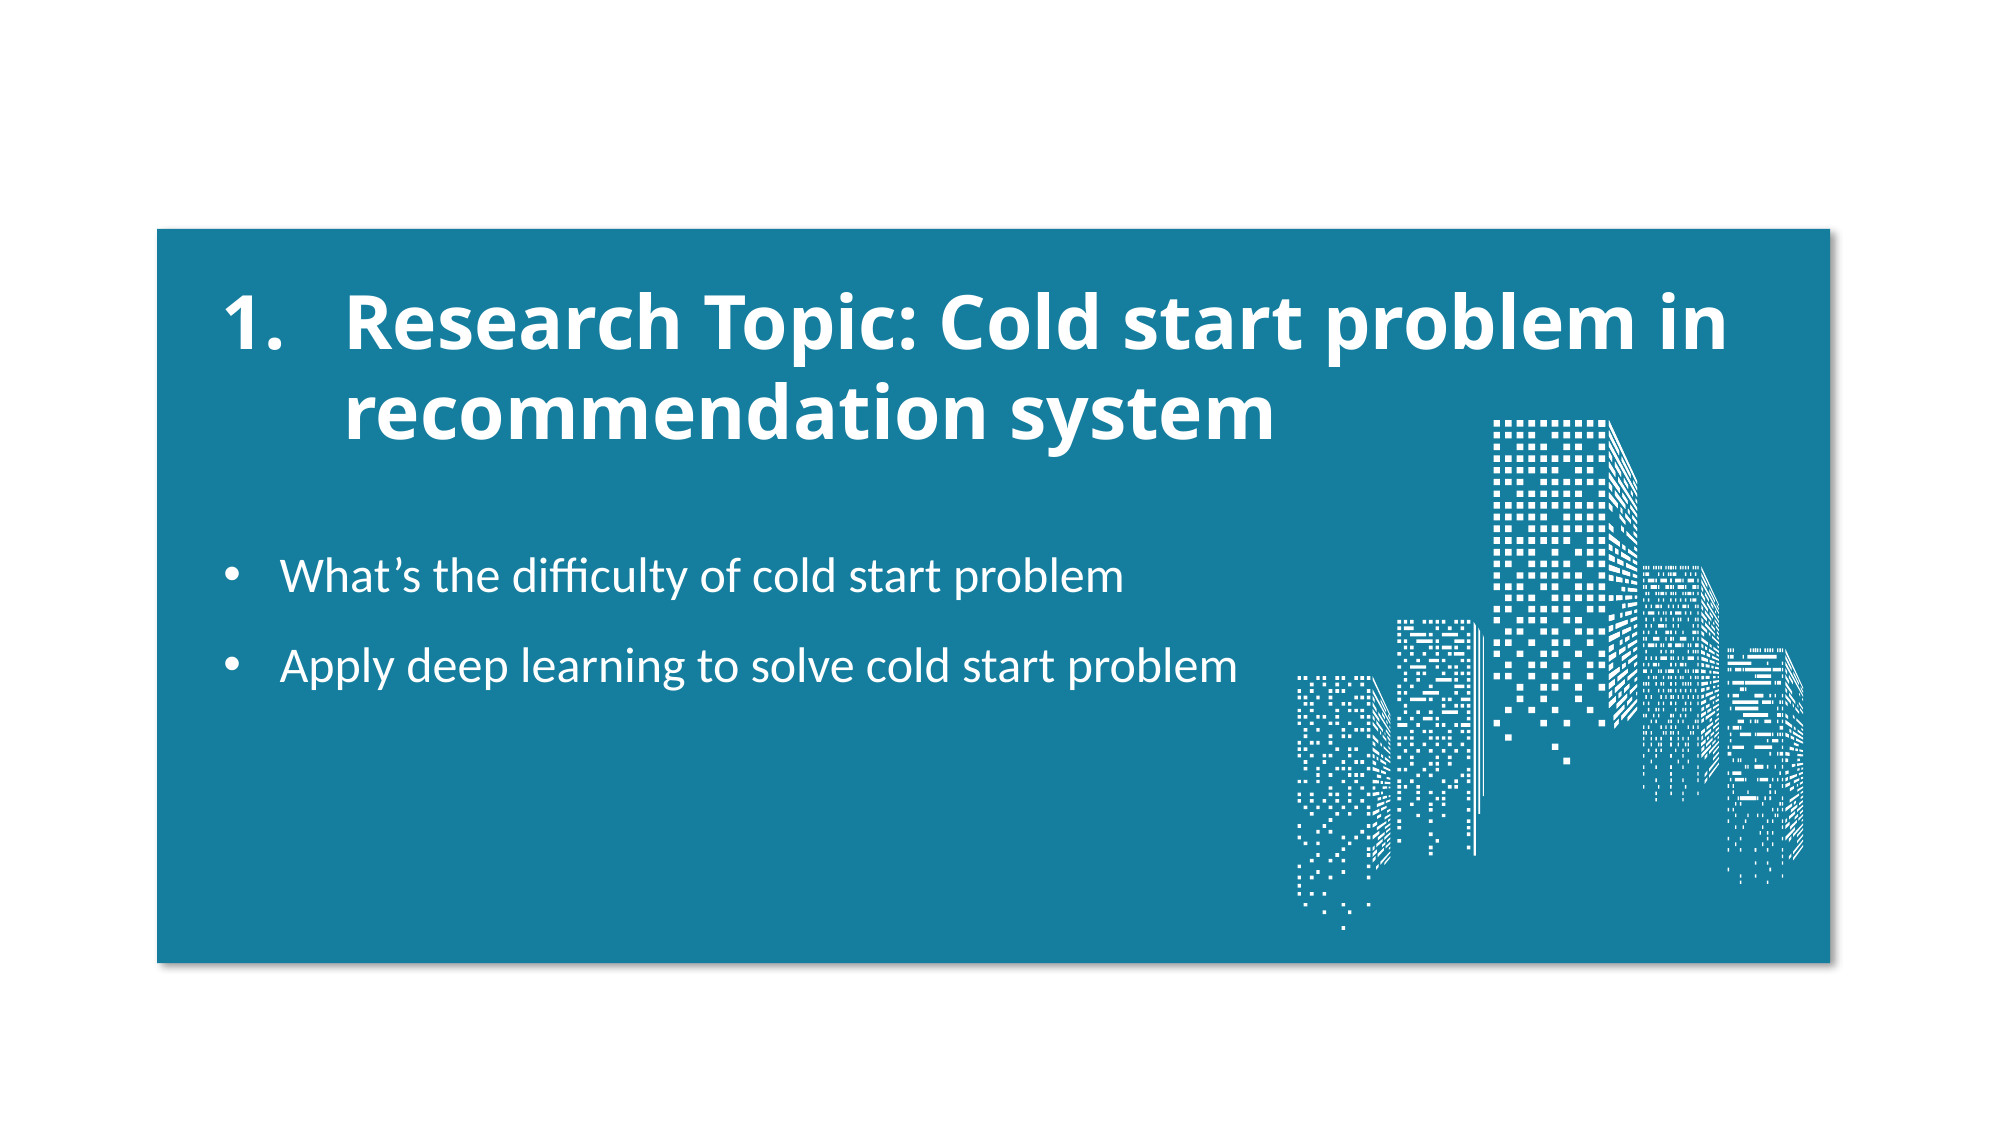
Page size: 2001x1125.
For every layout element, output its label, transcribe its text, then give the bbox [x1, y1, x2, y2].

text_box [1297, 420, 1803, 930]
text_box [156, 228, 1831, 964]
text_box Research Topic: Cold start problem in recommendation system [206, 267, 1761, 462]
text_box What’s the difficulty of cold start problem Apply deep learning to solve cold start problem [208, 505, 1260, 701]
